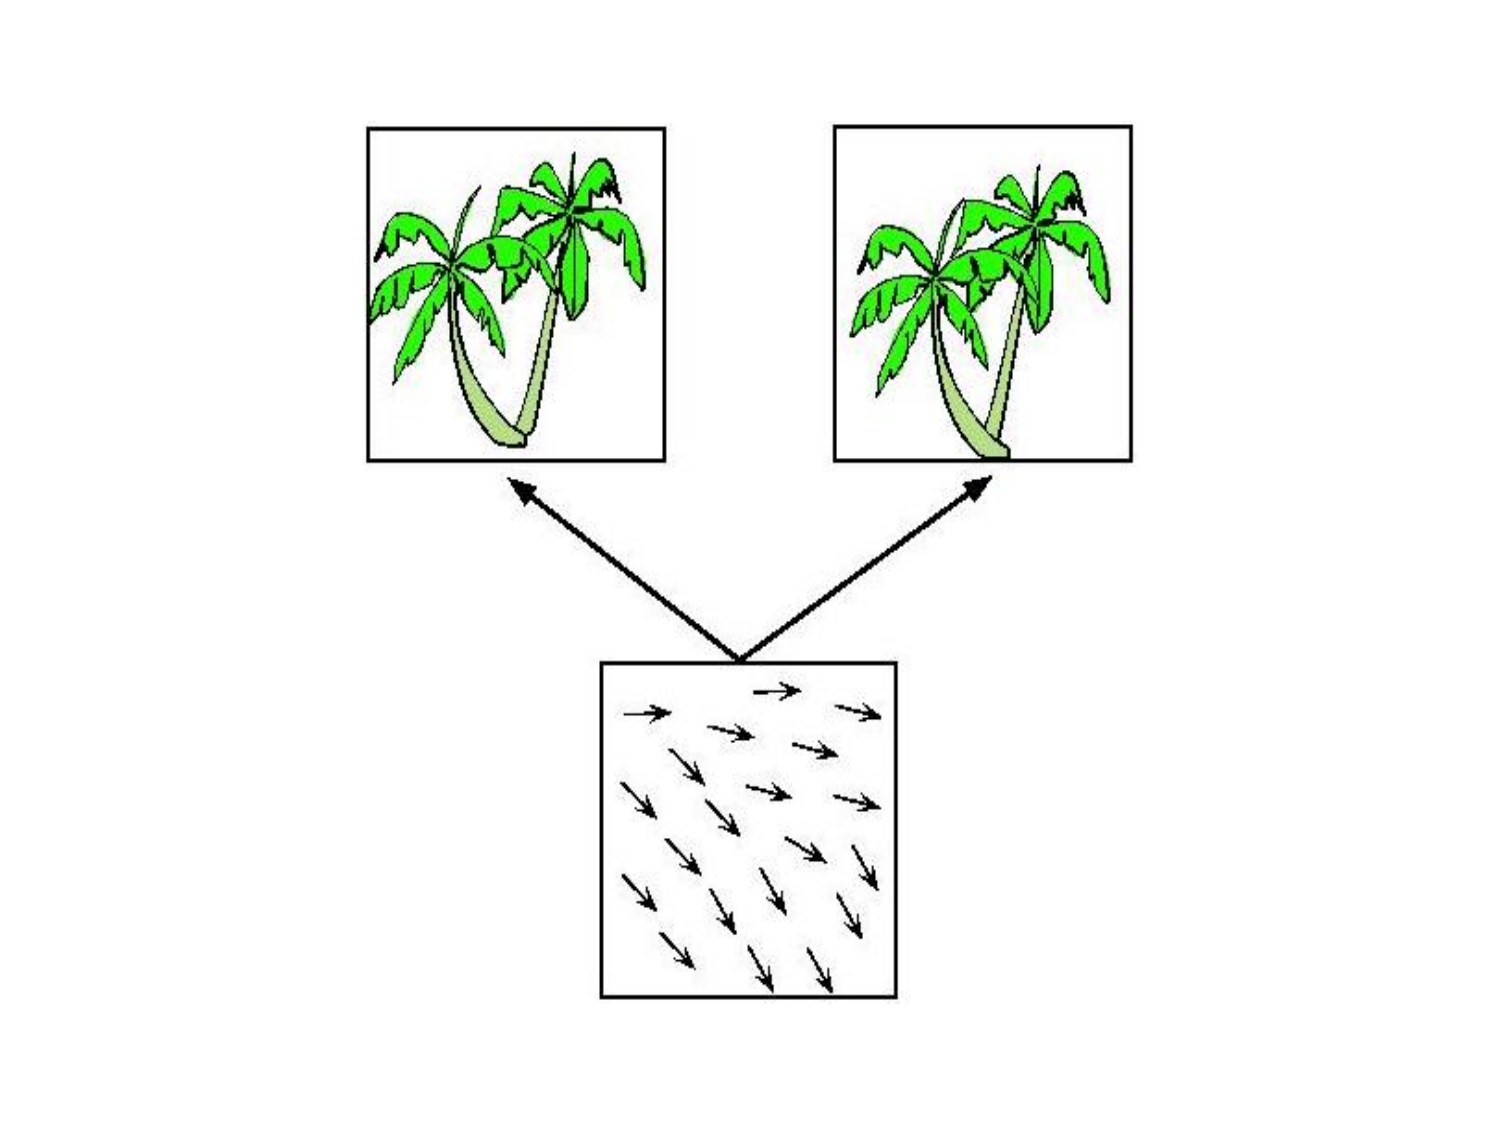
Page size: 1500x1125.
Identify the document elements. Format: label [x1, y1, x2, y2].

picture [362, 121, 1138, 1004]
